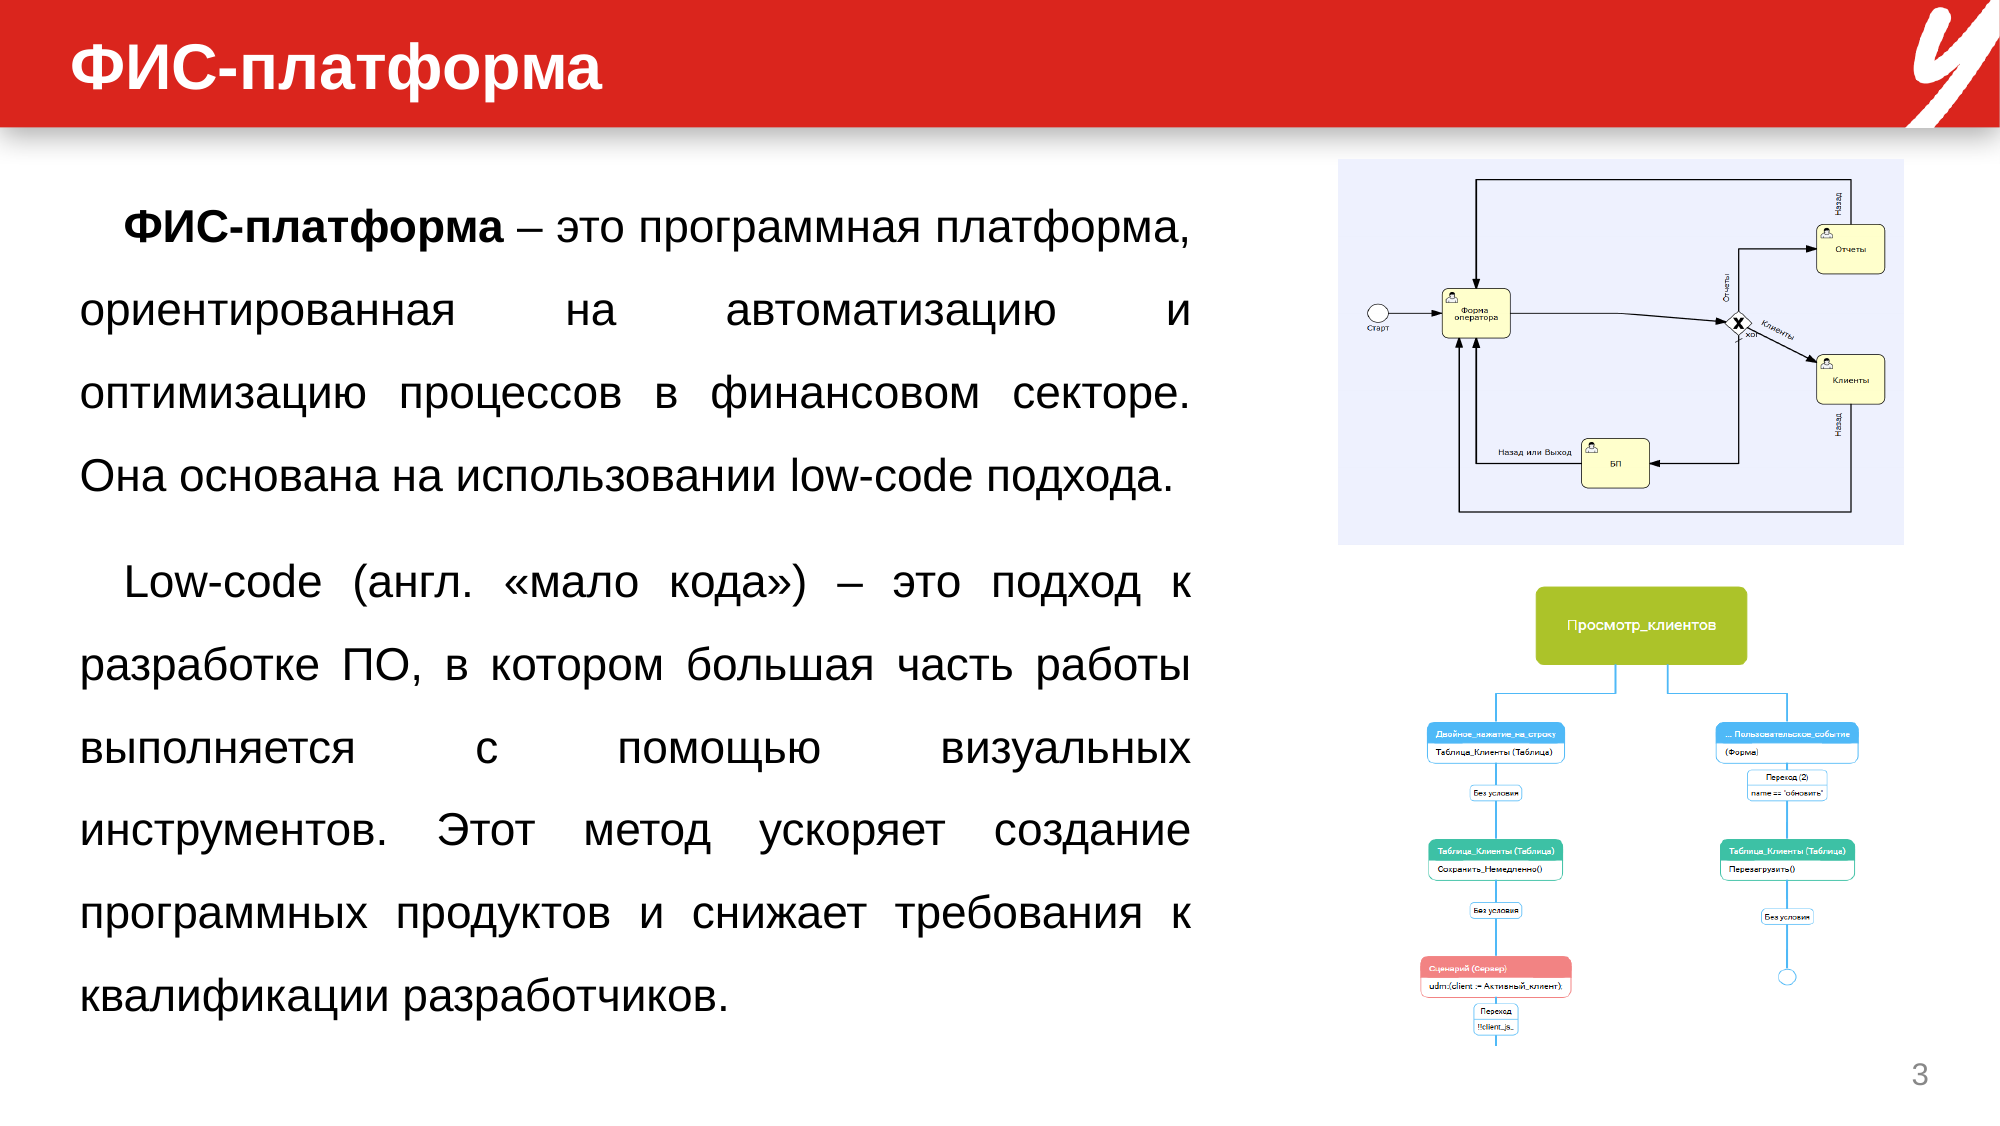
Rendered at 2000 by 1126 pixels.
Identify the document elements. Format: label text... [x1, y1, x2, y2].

list ФИС-платформа – это программная платформа, ориентированная на автоматизацию и оптимизацию процессов в финансовом секторе. Она основана на использовании low-code подхода. Low-code (англ. «мало кода») – это подход к разработке ПО, в котором большая часть работы выполняется с помощью визуальных инструментов. Этот метод ускоряет создание программных продуктов и снижает требования к квалификации разработчиков. [59, 159, 1211, 1043]
picture [1338, 159, 1904, 545]
picture [1887, 0, 2000, 128]
slide_number ‹#› [1824, 1042, 1949, 1103]
picture [1365, 562, 1877, 1046]
title ФИС-платформа [51, 0, 1876, 128]
